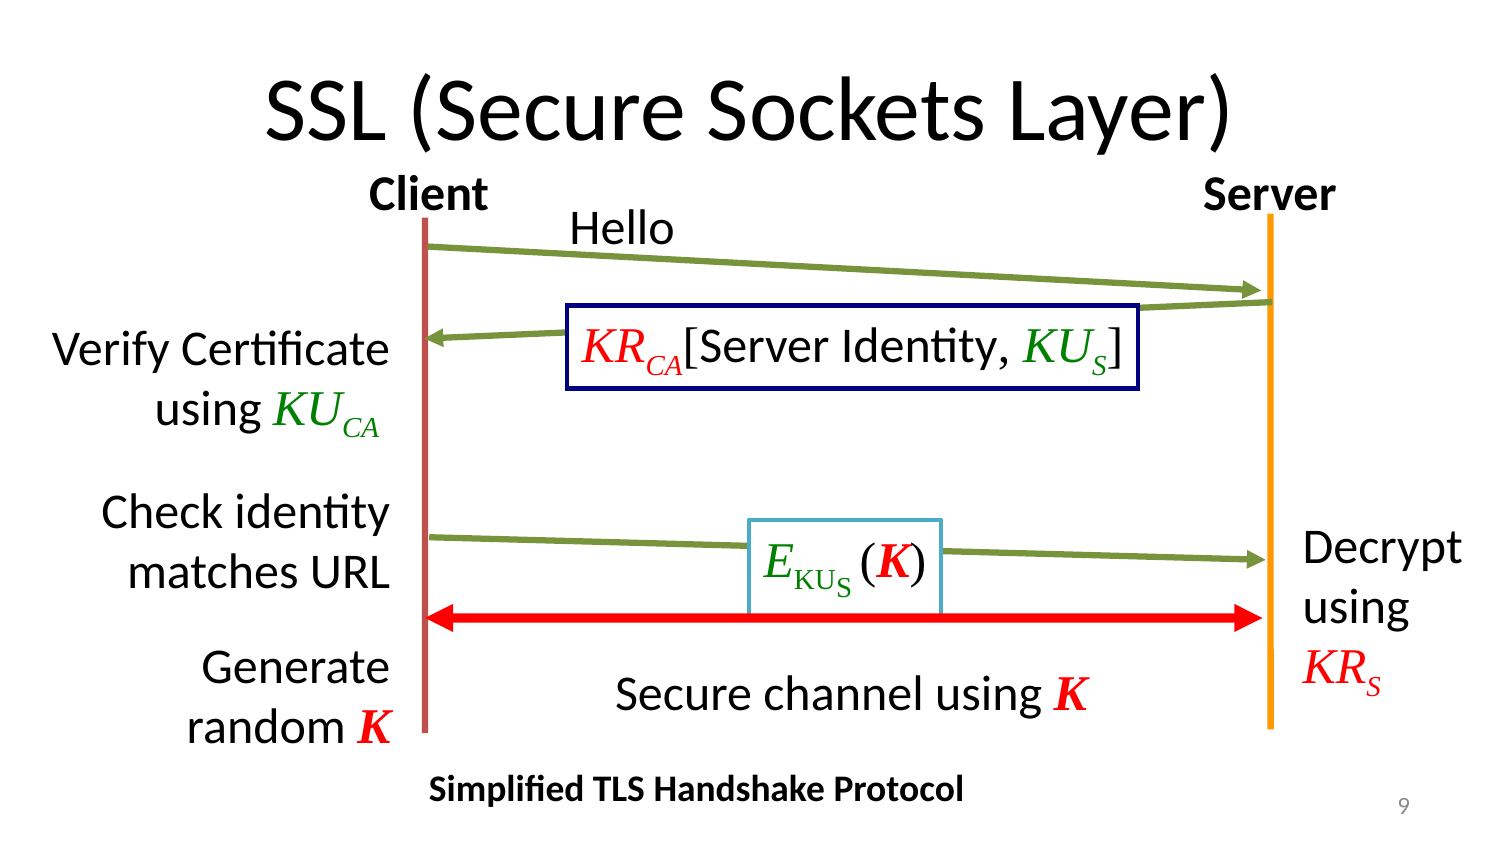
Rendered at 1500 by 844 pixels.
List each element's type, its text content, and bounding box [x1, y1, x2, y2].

text_box Verify Certificate using KUCA Check identity matches URL Generate random K [24, 307, 406, 761]
text_box Simplified TLS Handshake Protocol [414, 757, 980, 817]
text_box Client [354, 153, 504, 229]
text_box Decryptusing KRS [1287, 506, 1488, 710]
text_box [943, 551, 1266, 566]
text_box KRCA[Server Identity, KUS] [566, 305, 1139, 389]
text_box Hello [554, 187, 690, 263]
title SSL (Secure Sockets Layer) [75, 33, 1425, 175]
text_box Secure channel using K [600, 652, 1102, 728]
text_box [690, 260, 1262, 297]
text_box [424, 331, 566, 345]
text_box Server [1188, 153, 1352, 229]
slide_number 8 [1074, 782, 1425, 827]
text_box EKUS (K) [747, 518, 943, 617]
text_box [424, 611, 1263, 625]
